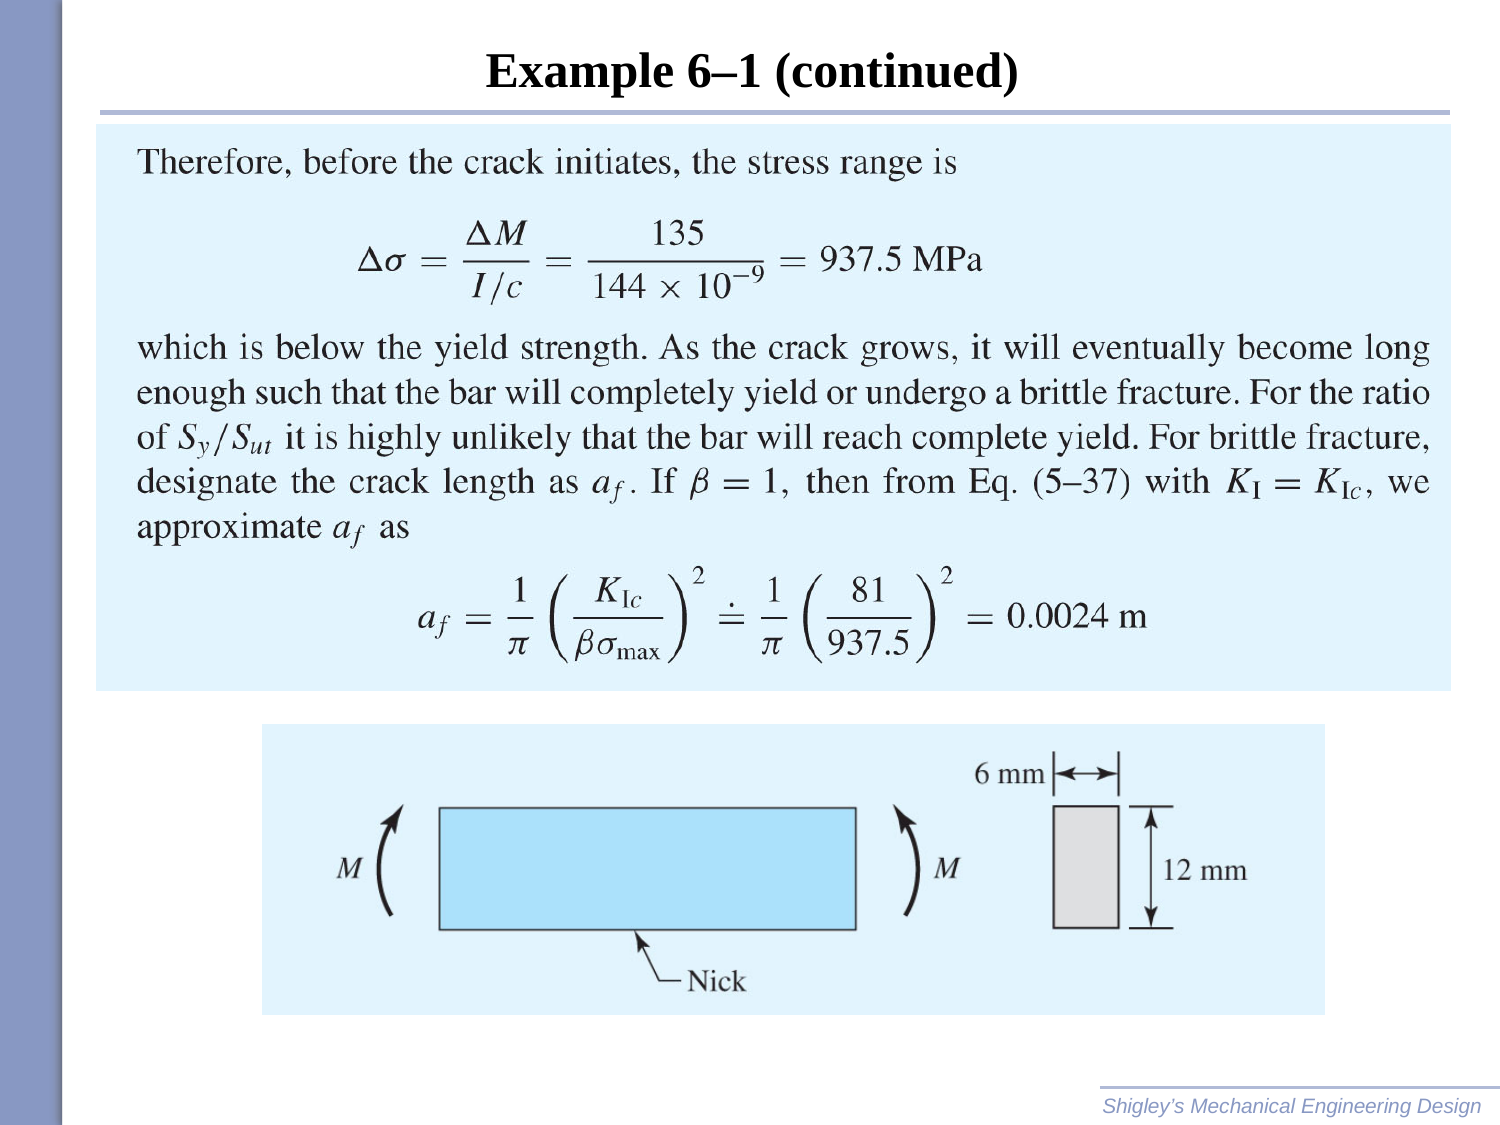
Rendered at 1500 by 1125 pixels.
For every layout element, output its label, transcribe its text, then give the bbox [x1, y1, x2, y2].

picture [262, 724, 1326, 1016]
title Example 6–1 (continued) [137, 30, 1368, 106]
picture [96, 124, 1451, 692]
footer Shigley’s Mechanical Engineering Design [1087, 1074, 1500, 1125]
